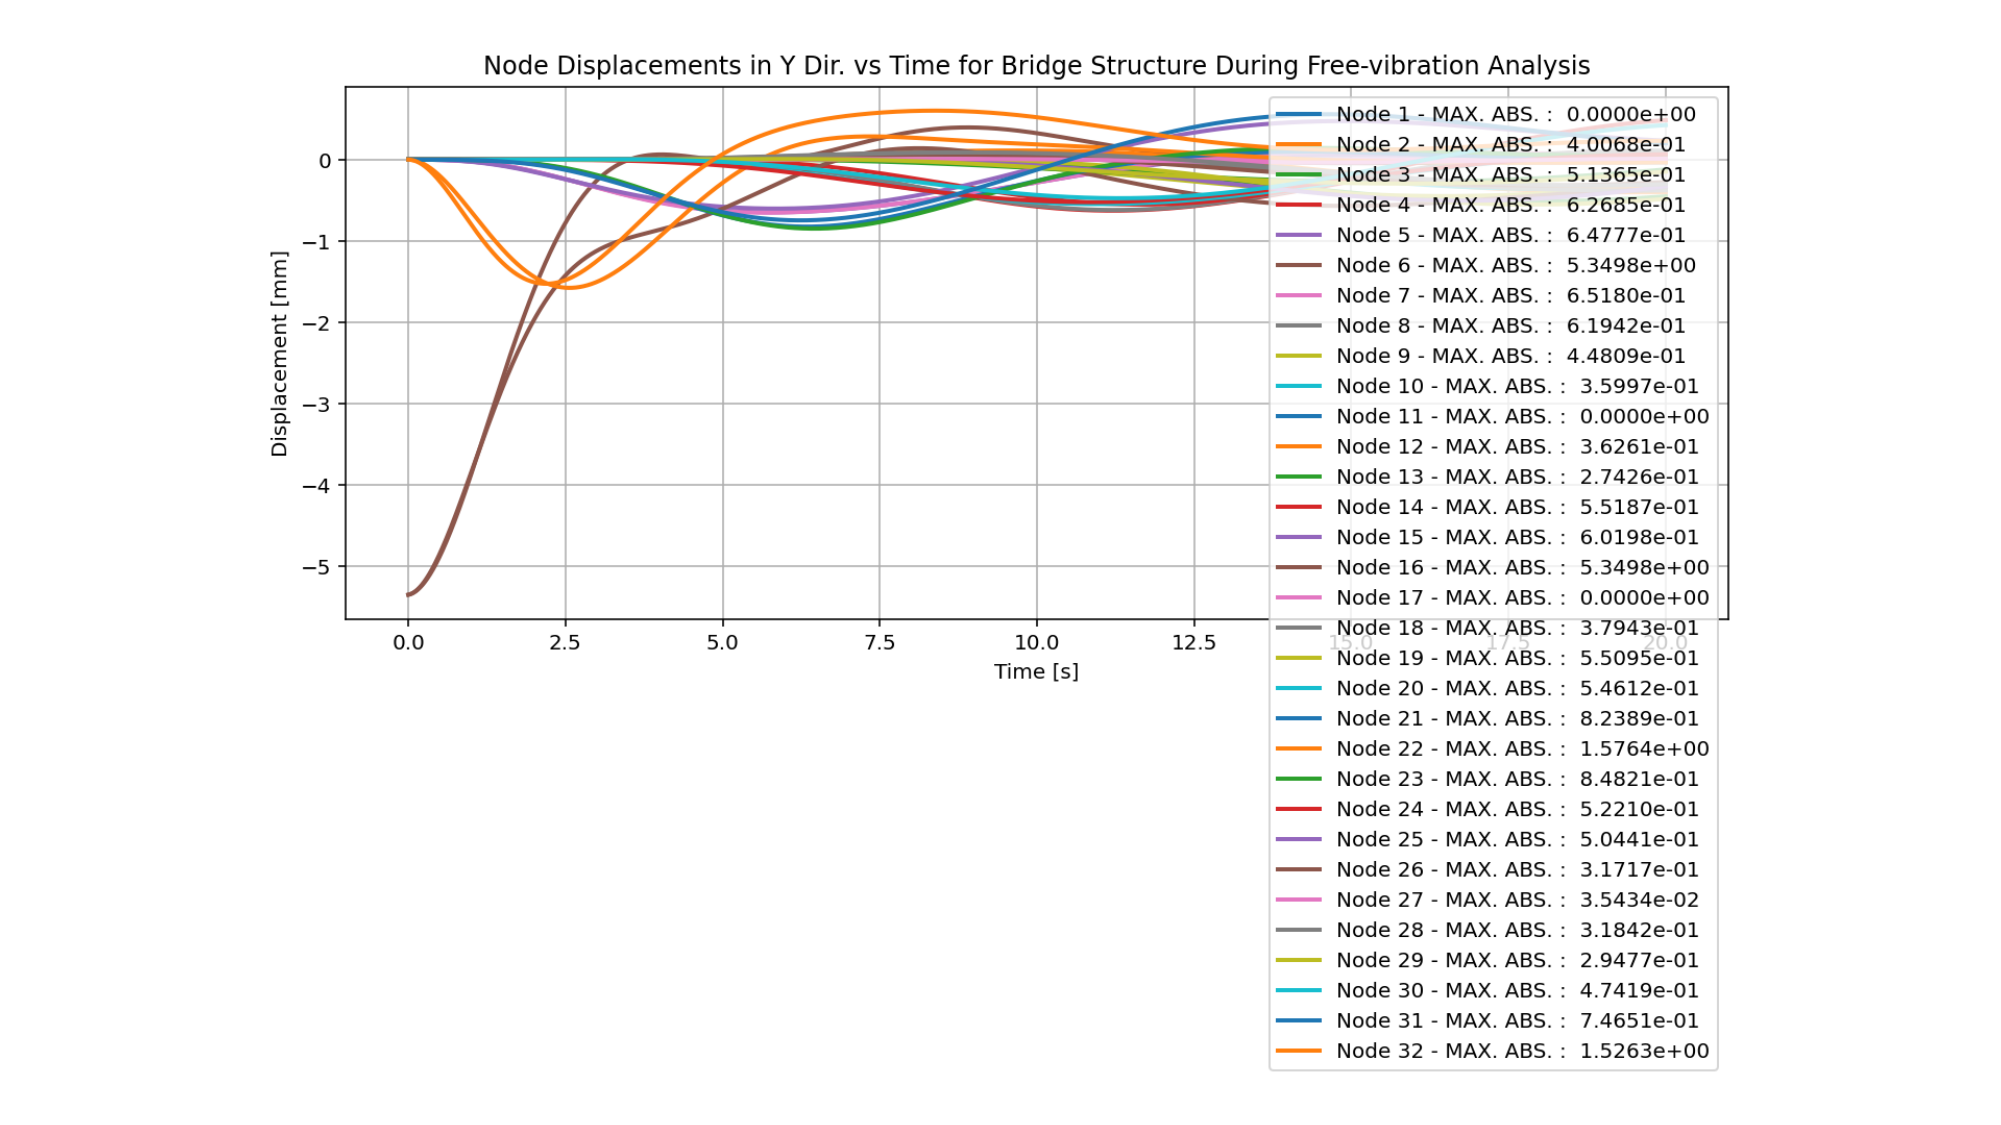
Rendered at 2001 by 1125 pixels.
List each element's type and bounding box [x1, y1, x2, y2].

picture [257, 39, 1743, 1086]
